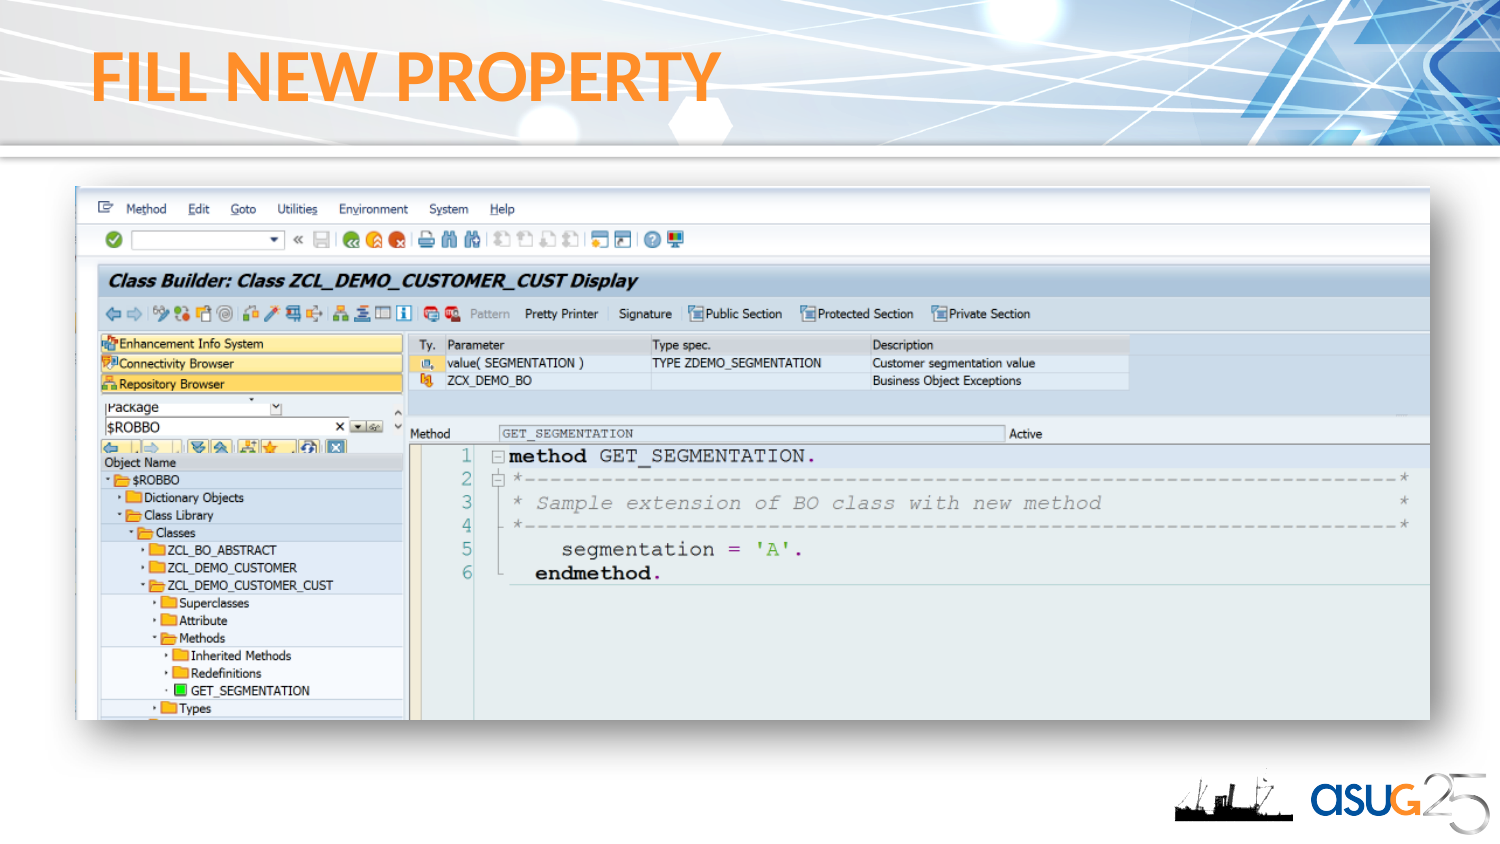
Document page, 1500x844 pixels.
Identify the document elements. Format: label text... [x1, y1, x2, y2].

title Fill new property [75, 0, 1425, 145]
picture [0, 0, 1500, 844]
